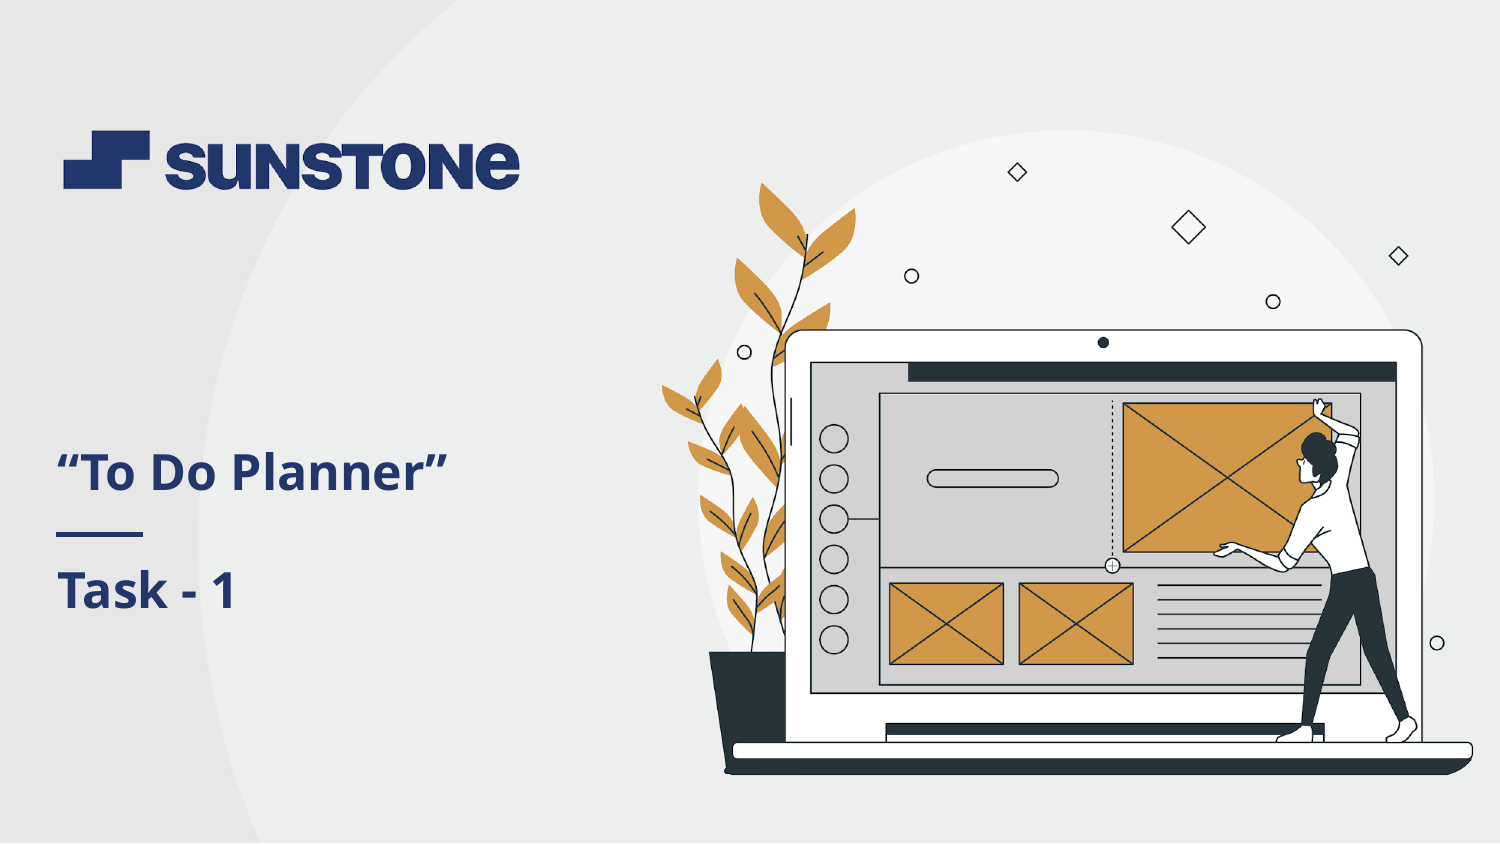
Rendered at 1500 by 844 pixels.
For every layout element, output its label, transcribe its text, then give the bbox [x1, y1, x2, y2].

picture [0, 0, 1500, 843]
list “To Do Planner” [42, 433, 649, 506]
list Task - 1 [42, 551, 649, 624]
